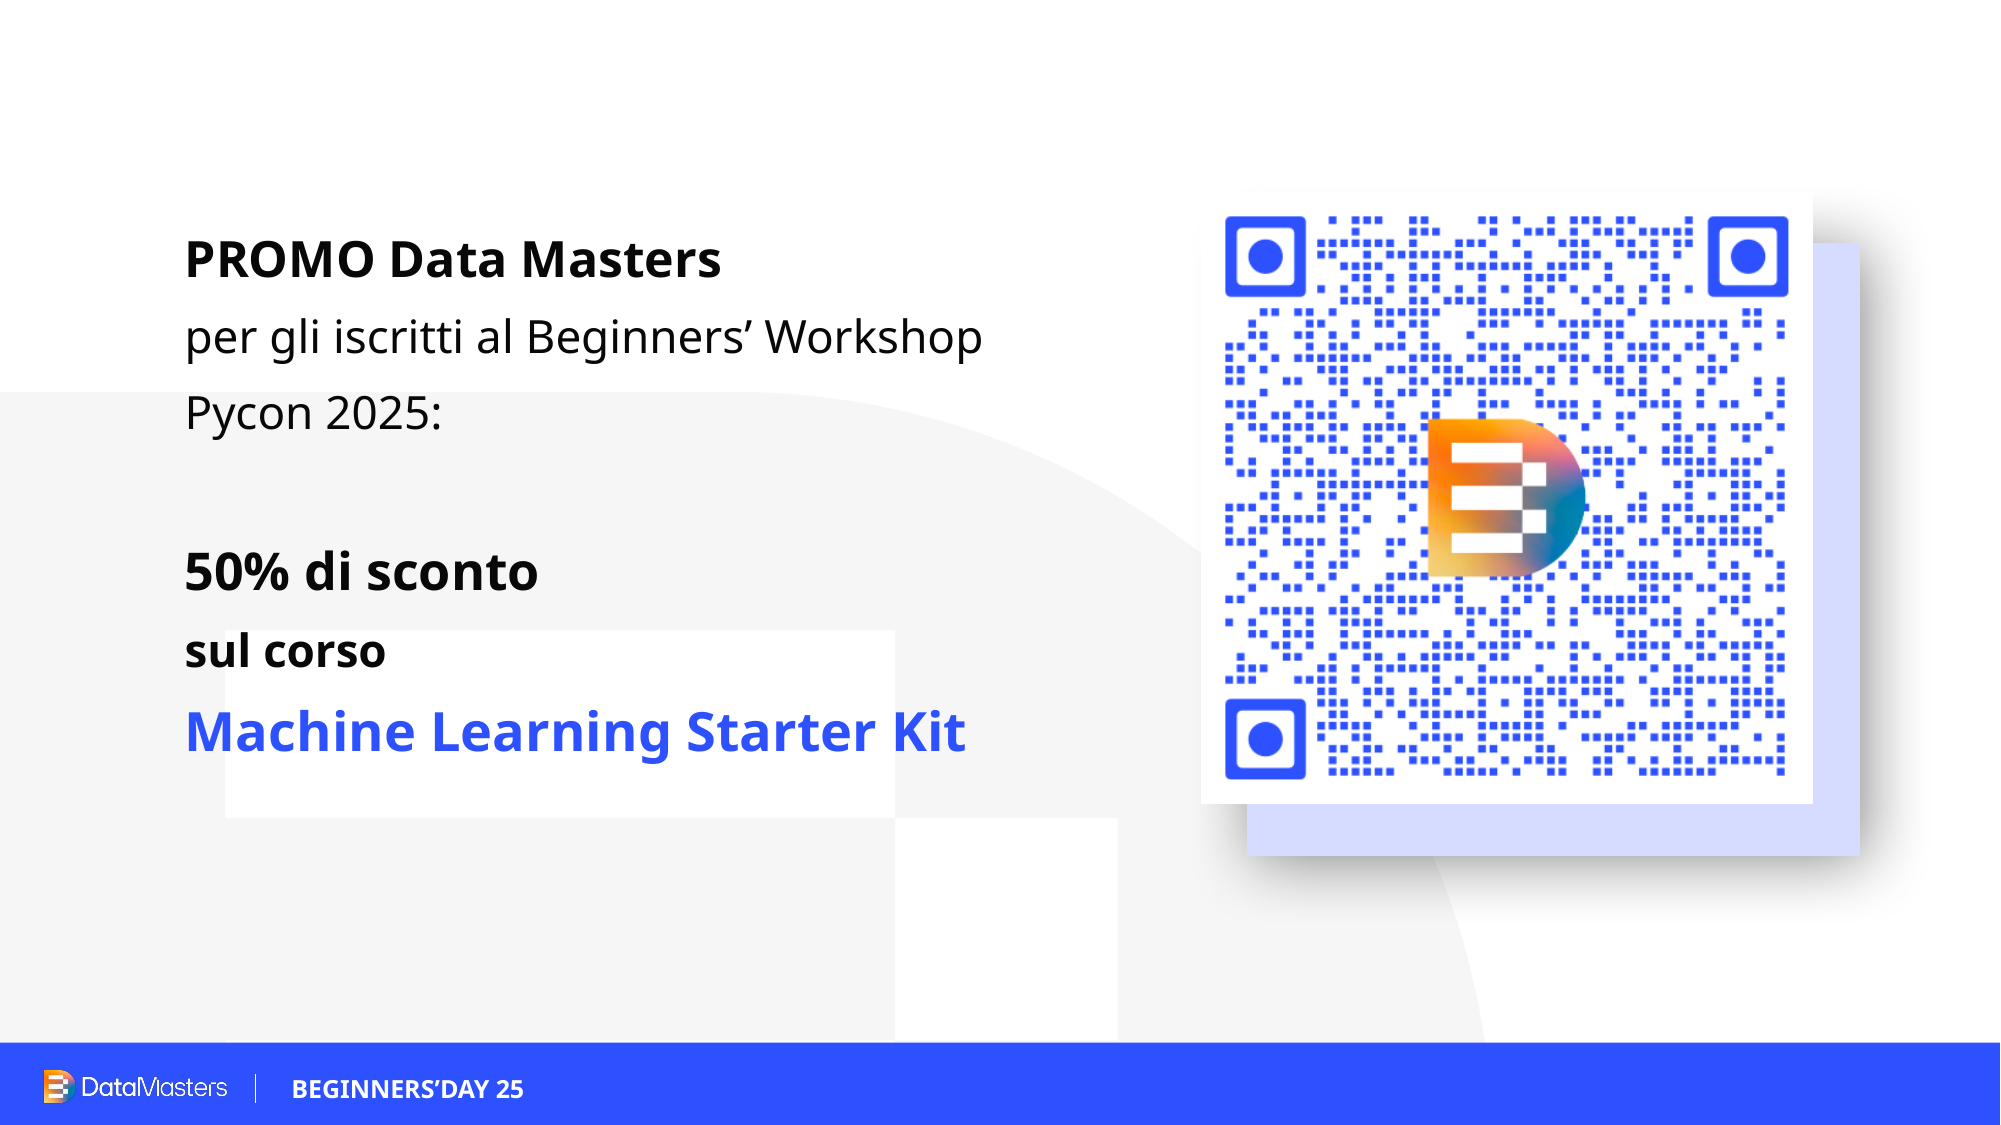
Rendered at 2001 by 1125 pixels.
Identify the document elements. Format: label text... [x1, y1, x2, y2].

picture [0, 1028, 227, 1125]
text_box [1247, 243, 1859, 856]
picture [1201, 191, 1814, 804]
list PROMO Data Masters per gli iscritti al Beginners’ Workshop Pycon 2025: 50% di sconto sul corso Machine Learning Starter Kit [169, 219, 1154, 804]
